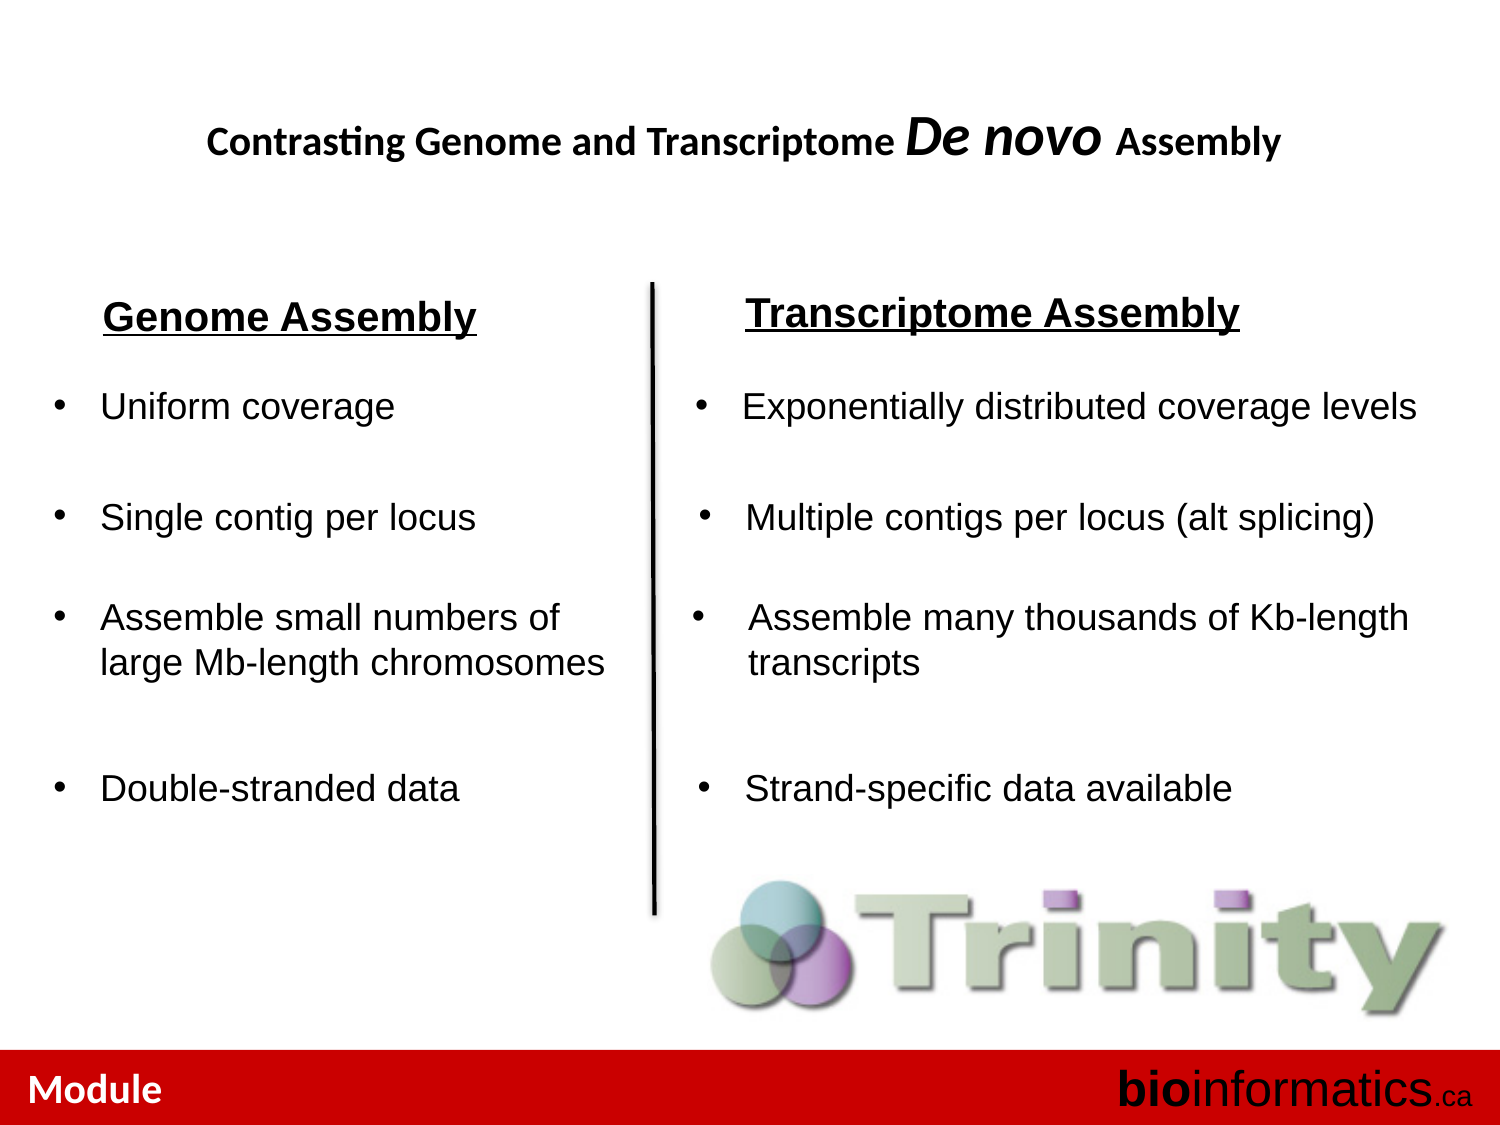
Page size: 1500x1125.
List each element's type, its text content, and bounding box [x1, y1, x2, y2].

text_box Genome Assembly [87, 282, 492, 347]
title Contrasting Genome and Transcriptome De novo Assembly [69, 38, 1420, 227]
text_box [660, 374, 1500, 436]
picture [706, 873, 1451, 1022]
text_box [38, 584, 1500, 692]
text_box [38, 756, 1252, 818]
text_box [38, 484, 1395, 546]
text_box Transcriptome Assembly [730, 277, 1256, 343]
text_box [38, 374, 647, 436]
